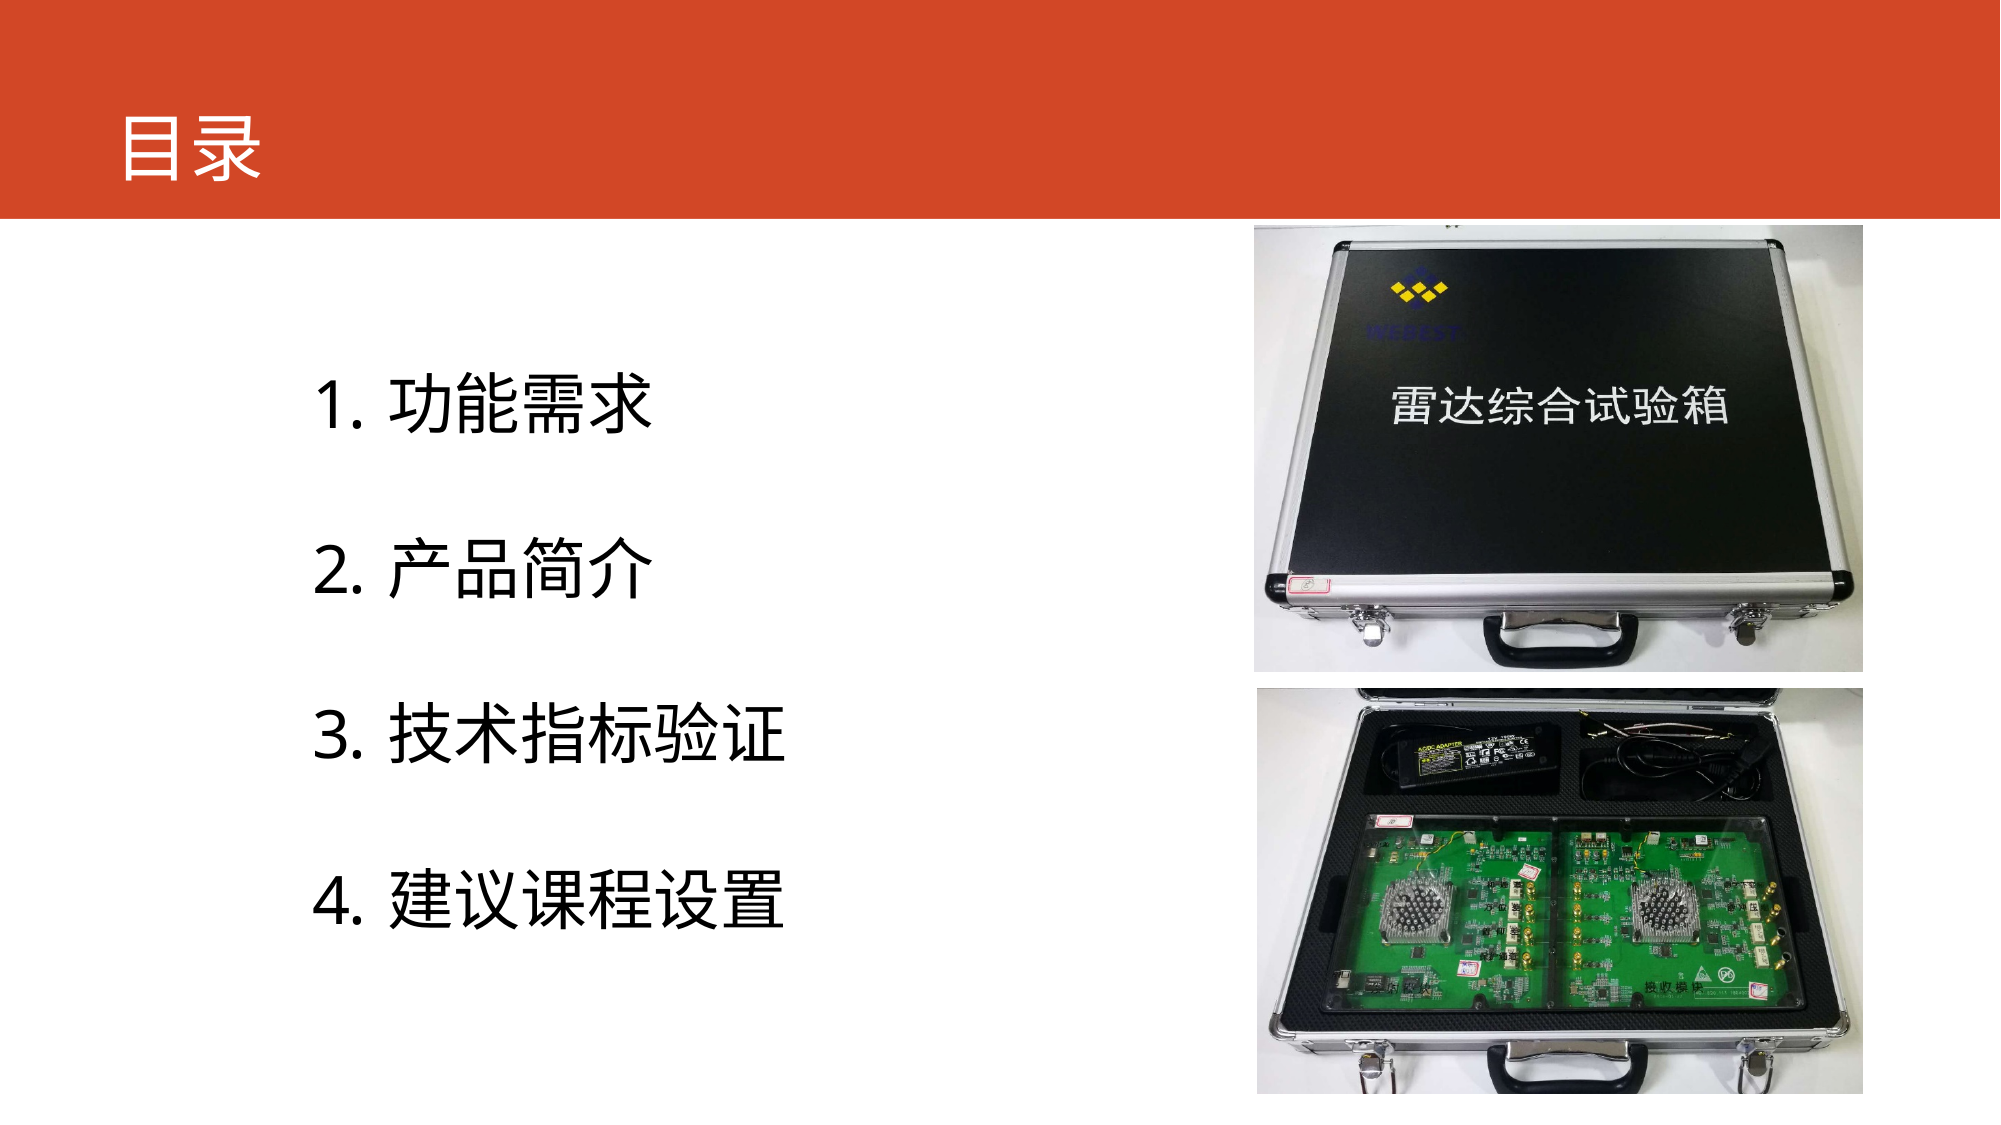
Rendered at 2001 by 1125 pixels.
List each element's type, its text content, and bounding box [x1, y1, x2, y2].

picture [1257, 688, 1863, 1095]
list 功能需求 产品简介 技术指标验证 建议课程设置 [297, 314, 981, 1029]
picture [1254, 225, 1863, 672]
title 目录 [99, 0, 1863, 199]
